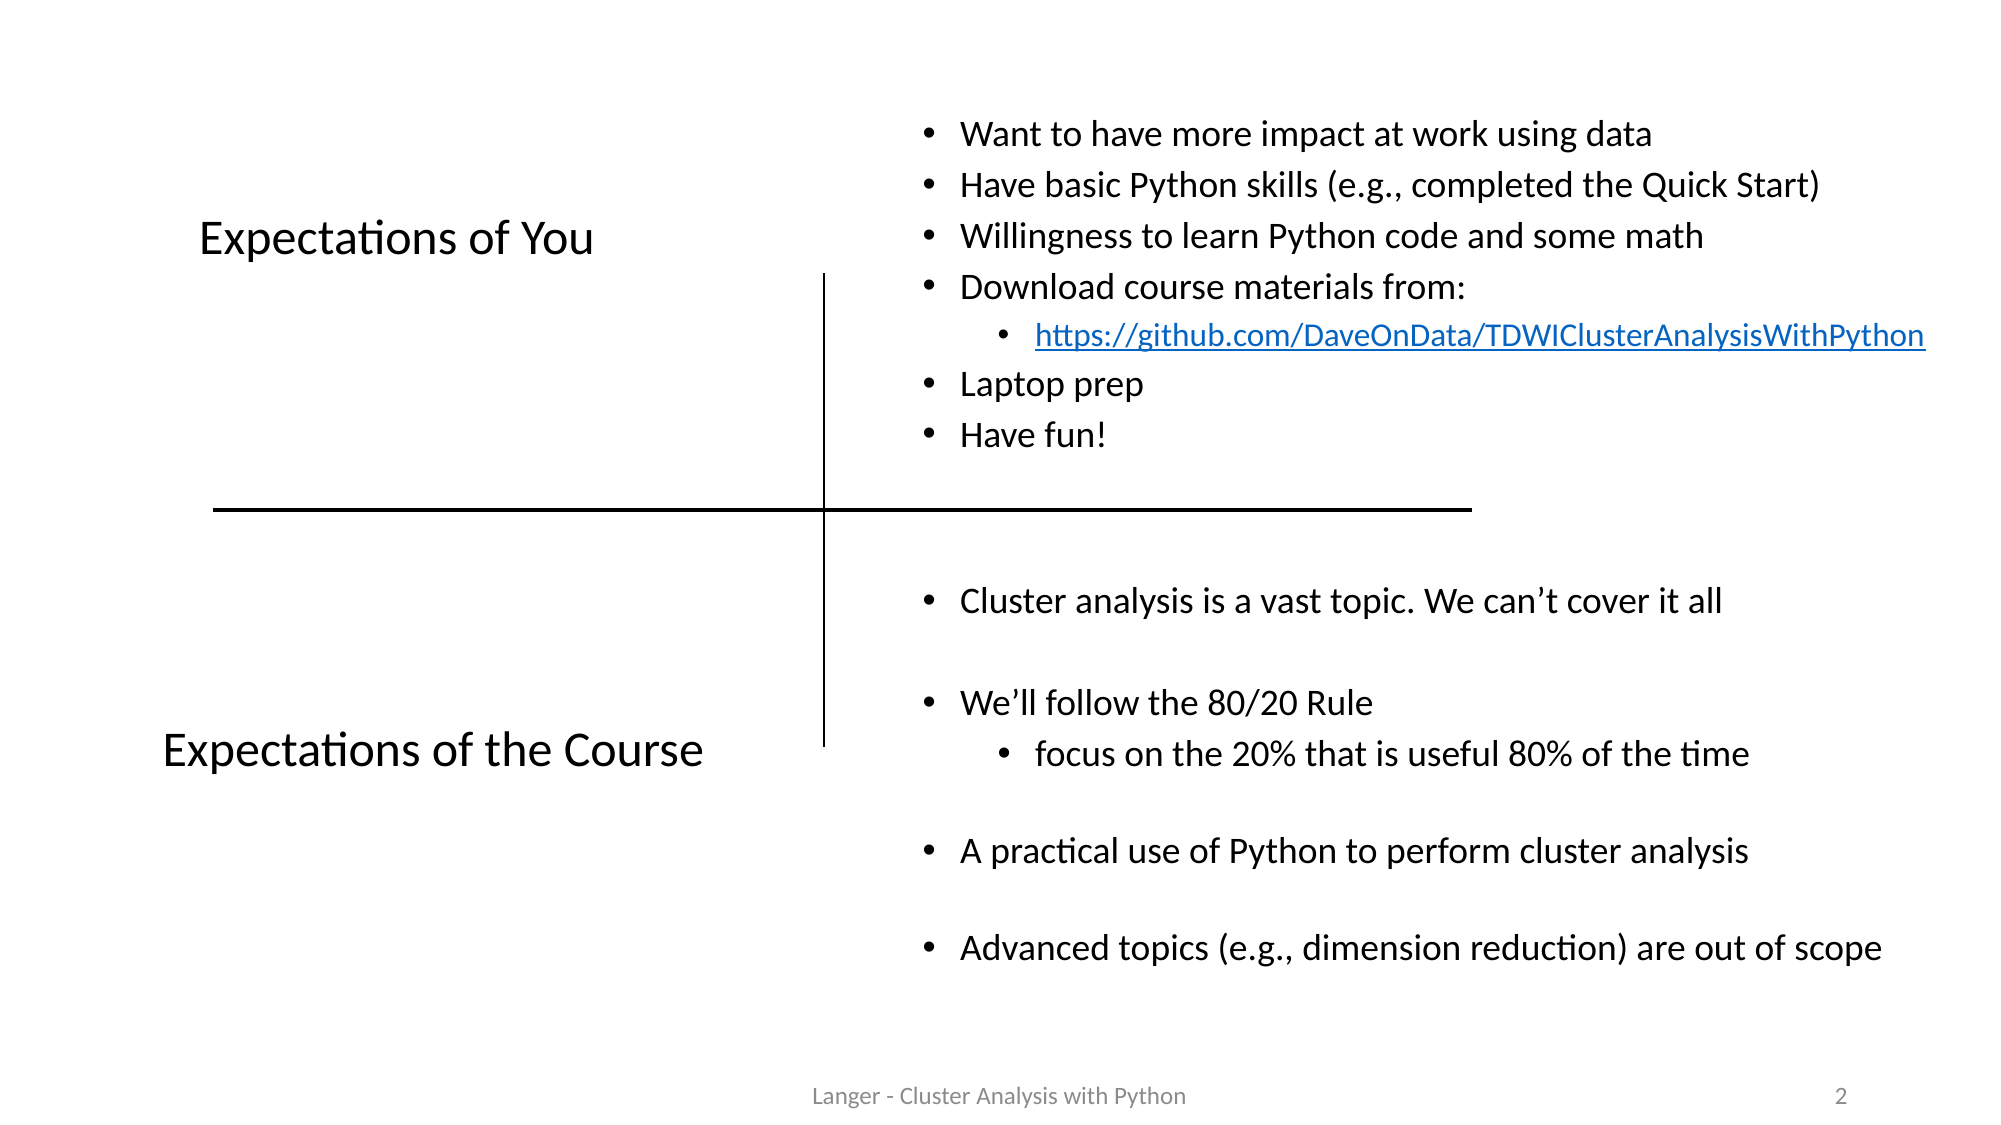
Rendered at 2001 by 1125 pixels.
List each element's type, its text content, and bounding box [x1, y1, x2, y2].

slide_number 2 [1412, 1064, 1863, 1125]
footer Langer - Cluster Analysis with Python [662, 1064, 1338, 1125]
text_box Cluster analysis is a vast topic. We can’t cover it all We’ll follow the 80/20 Rule focus on the 20% that is useful 80% of the time A practical use of Python to perform cluster analysis Advanced topics (e.g., dimension reduction) are out of scope [757, 538, 1952, 1012]
text_box Expectations of the Course [147, 708, 720, 784]
list Want to have more impact at work using data Have basic Python skills (e.g., completed the Quick Start) Willingness to learn Python code and some math Download course materials from: https://github.com/DaveOnData/TDWIClusterAnalysisWithPython Laptop prep Have fun! [757, 48, 1952, 522]
text_box Expectations of You [184, 197, 621, 273]
